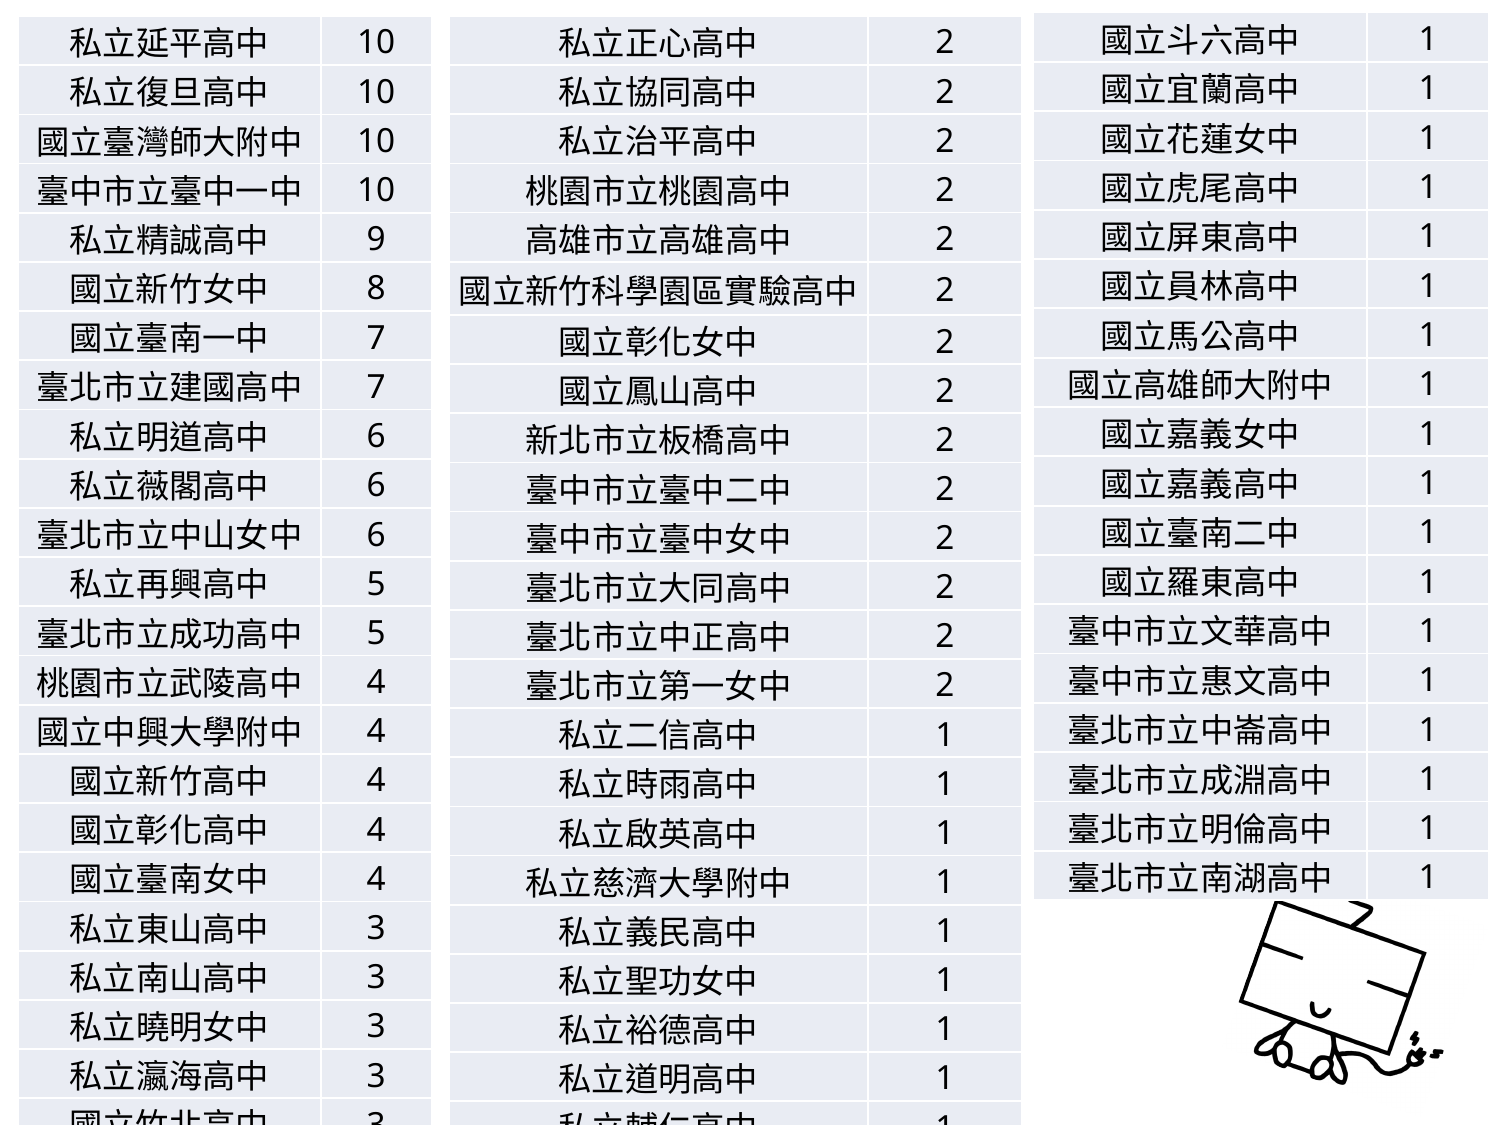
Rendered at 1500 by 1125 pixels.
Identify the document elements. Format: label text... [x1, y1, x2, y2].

table_cell 國立虎尾高中 [1034, 161, 1366, 209]
picture [1223, 901, 1487, 1116]
table_cell 1 [1368, 161, 1488, 209]
table_cell 1 [1368, 654, 1488, 702]
table_cell 10 [322, 115, 431, 163]
table_cell 國立中興大學附中 [19, 706, 320, 753]
table_cell 私立再興高中 [19, 558, 320, 605]
table_cell 國立羅東高中 [1034, 556, 1366, 603]
table_cell 桃園市立桃園高中 [450, 164, 867, 212]
table_cell 1 [1368, 260, 1488, 307]
table_cell 1 [1368, 802, 1488, 850]
table_cell 臺中市立臺中二中 [450, 463, 867, 511]
table_cell 臺北市立成功高中 [19, 607, 320, 655]
table_cell 2 [869, 164, 1021, 212]
table_cell 5 [322, 558, 431, 605]
table_header 2 [869, 17, 1021, 64]
table_cell 國立臺南一中 [19, 312, 320, 359]
table_cell 國立臺灣師大附中 [19, 115, 320, 163]
table_cell 國立嘉義高中 [1034, 457, 1366, 505]
table_cell 國立員林高中 [1034, 260, 1366, 307]
table_cell 私立南山高中 [19, 952, 320, 999]
table_cell 10 [322, 164, 431, 212]
table_cell 1 [869, 709, 1021, 756]
table_cell 1 [869, 856, 1021, 904]
table_cell 1 [869, 1053, 1021, 1100]
table_cell 1 [1368, 408, 1488, 455]
table_cell 1 [1368, 753, 1488, 801]
table_cell 私立復旦高中 [19, 66, 320, 114]
table_cell 私立二信高中 [450, 709, 867, 756]
table_cell 臺北市立第一女中 [450, 660, 867, 707]
table_header 國立斗六高中 [1034, 13, 1366, 61]
table_cell 國立竹北高中 [19, 1099, 320, 1125]
table_cell 3 [322, 1099, 431, 1125]
table_cell 國立臺南女中 [19, 853, 320, 901]
table_cell 2 [869, 213, 1021, 261]
table_cell 臺北市立中山女中 [19, 509, 320, 556]
table_cell 2 [869, 660, 1021, 707]
table_cell 1 [1368, 852, 1488, 899]
table_cell 私立精誠高中 [19, 214, 320, 261]
table_cell 1 [869, 906, 1021, 953]
table_cell 私立東山高中 [19, 902, 320, 950]
table_cell 2 [869, 365, 1021, 412]
table_cell 國立新竹高中 [19, 755, 320, 802]
table_cell 私立裕德高中 [450, 1004, 867, 1051]
table_cell 4 [322, 755, 431, 802]
table_cell 1 [1368, 359, 1488, 406]
table_cell 國立馬公高中 [1034, 309, 1366, 357]
table_cell 臺北市立中崙高中 [1034, 704, 1366, 751]
table_cell 國立屏東高中 [1034, 211, 1366, 258]
table_cell 1 [1368, 63, 1488, 110]
table_cell 私立治平高中 [450, 115, 867, 163]
table_cell 1 [1368, 704, 1488, 751]
table_header 私立延平高中 [19, 17, 320, 64]
table_cell 1 [869, 807, 1021, 855]
table_cell 臺中市立臺中女中 [450, 512, 867, 560]
table_cell 私立聖功女中 [450, 955, 867, 1002]
table_cell 1 [1368, 605, 1488, 653]
table_cell 8 [322, 263, 431, 310]
table_cell 2 [869, 115, 1021, 163]
table_cell 2 [869, 263, 1021, 314]
table_cell 臺中市立臺中一中 [19, 164, 320, 212]
table_cell 桃園市立武陵高中 [19, 656, 320, 704]
table_header 1 [1368, 13, 1488, 61]
table_cell 國立鳳山高中 [450, 365, 867, 412]
table_cell 國立彰化高中 [19, 804, 320, 851]
table_cell 1 [1368, 556, 1488, 603]
table_cell 國立宜蘭高中 [1034, 63, 1366, 110]
table_cell 6 [322, 460, 431, 507]
table_cell 2 [869, 611, 1021, 658]
table_cell 1 [869, 1004, 1021, 1051]
table_cell 臺中市立文華高中 [1034, 605, 1366, 653]
table_cell 私立道明高中 [450, 1053, 867, 1100]
table_header 私立正心高中 [450, 17, 867, 64]
table_cell 臺北市立中正高中 [450, 611, 867, 658]
table_cell 7 [322, 312, 431, 359]
table_cell 私立曉明女中 [19, 1001, 320, 1048]
table_cell 2 [869, 463, 1021, 511]
table_cell 臺中市立惠文高中 [1034, 654, 1366, 702]
table_cell 私立協同高中 [450, 66, 867, 113]
table_cell 1 [1368, 309, 1488, 357]
table_cell 2 [869, 316, 1021, 363]
table_cell 3 [322, 1050, 431, 1097]
table_cell 5 [322, 607, 431, 655]
table_cell 私立義民高中 [450, 906, 867, 953]
table_cell 1 [1368, 507, 1488, 554]
table_cell 4 [322, 804, 431, 851]
table_cell 1 [869, 758, 1021, 806]
table_cell 臺北市立南湖高中 [1034, 852, 1366, 899]
table_cell 國立彰化女中 [450, 316, 867, 363]
table_cell 1 [1368, 211, 1488, 258]
table_cell 國立新竹科學園區實驗高中 [450, 263, 867, 314]
table_cell 臺北市立明倫高中 [1034, 802, 1366, 850]
table_cell 3 [322, 902, 431, 950]
table_cell 6 [322, 509, 431, 556]
table_cell 臺北市立大同高中 [450, 562, 867, 609]
table_cell 私立輔仁高中 [450, 1102, 867, 1125]
table_cell 6 [322, 410, 431, 458]
table_cell 私立明道高中 [19, 410, 320, 458]
table_cell 1 [869, 1102, 1021, 1125]
table_cell 2 [869, 562, 1021, 609]
table_cell 4 [322, 706, 431, 753]
table_cell 臺北市立成淵高中 [1034, 753, 1366, 801]
table_cell 國立高雄師大附中 [1034, 359, 1366, 406]
table_cell 4 [322, 656, 431, 704]
table_cell 私立啟英高中 [450, 807, 867, 855]
table_cell 高雄市立高雄高中 [450, 213, 867, 261]
table_cell 2 [869, 66, 1021, 113]
table_cell 臺北市立建國高中 [19, 361, 320, 409]
table_cell 2 [869, 512, 1021, 560]
table_cell 私立薇閣高中 [19, 460, 320, 507]
table_cell 9 [322, 214, 431, 261]
table_cell 私立慈濟大學附中 [450, 856, 867, 904]
table_cell 國立嘉義女中 [1034, 408, 1366, 455]
table_cell 7 [322, 361, 431, 409]
table_cell 國立臺南二中 [1034, 507, 1366, 554]
table_cell 10 [322, 66, 431, 114]
table_cell 新北市立板橋高中 [450, 414, 867, 462]
table_cell 2 [869, 414, 1021, 462]
table_cell 1 [1368, 112, 1488, 160]
table_cell 國立花蓮女中 [1034, 112, 1366, 160]
table_cell 3 [322, 952, 431, 999]
table_cell 私立瀛海高中 [19, 1050, 320, 1097]
table_cell 國立新竹女中 [19, 263, 320, 310]
table_cell 1 [869, 955, 1021, 1002]
table_cell 私立時雨高中 [450, 758, 867, 806]
table_header 10 [322, 17, 431, 64]
table_cell 3 [322, 1001, 431, 1048]
table_cell 1 [1368, 457, 1488, 505]
table_cell 4 [322, 853, 431, 901]
